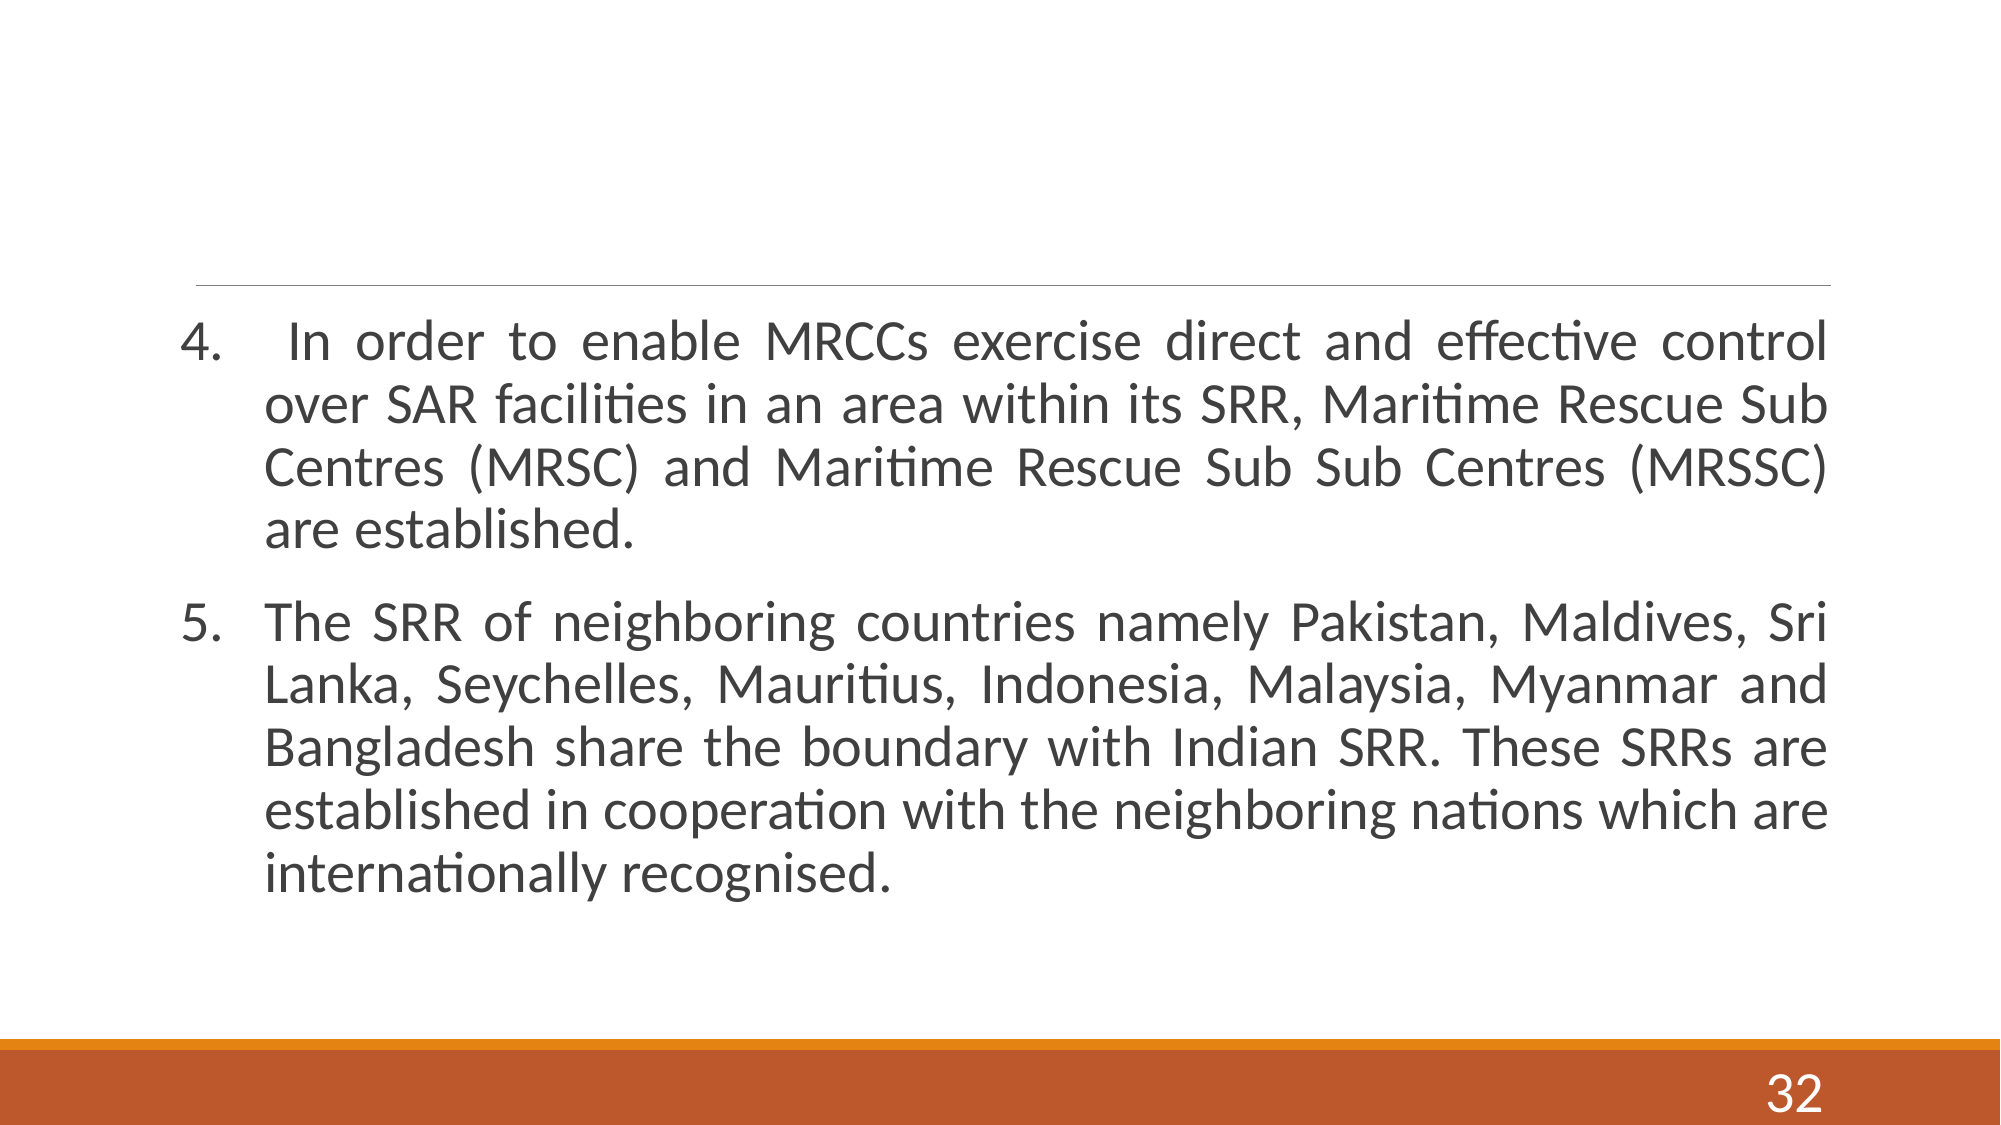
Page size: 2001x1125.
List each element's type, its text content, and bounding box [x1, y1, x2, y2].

list In order to enable MRCCs exercise direct and effective control over SAR facilities in an area within its SRR, Maritime Rescue Sub Centres (MRSC) and Maritime Rescue Sub Sub Centres (MRSSC) are established. The SRR of neighboring countries namely Pakistan, Maldives, Sri Lanka, Seychelles, Mauritius, Indonesia, Malaysia, Myanmar and Bangladesh share the boundary with Indian SRR. These SRRs are established in cooperation with the neighboring nations which are internationally recognised. [180, 302, 1830, 1034]
slide_number 32 [1624, 1059, 1840, 1120]
